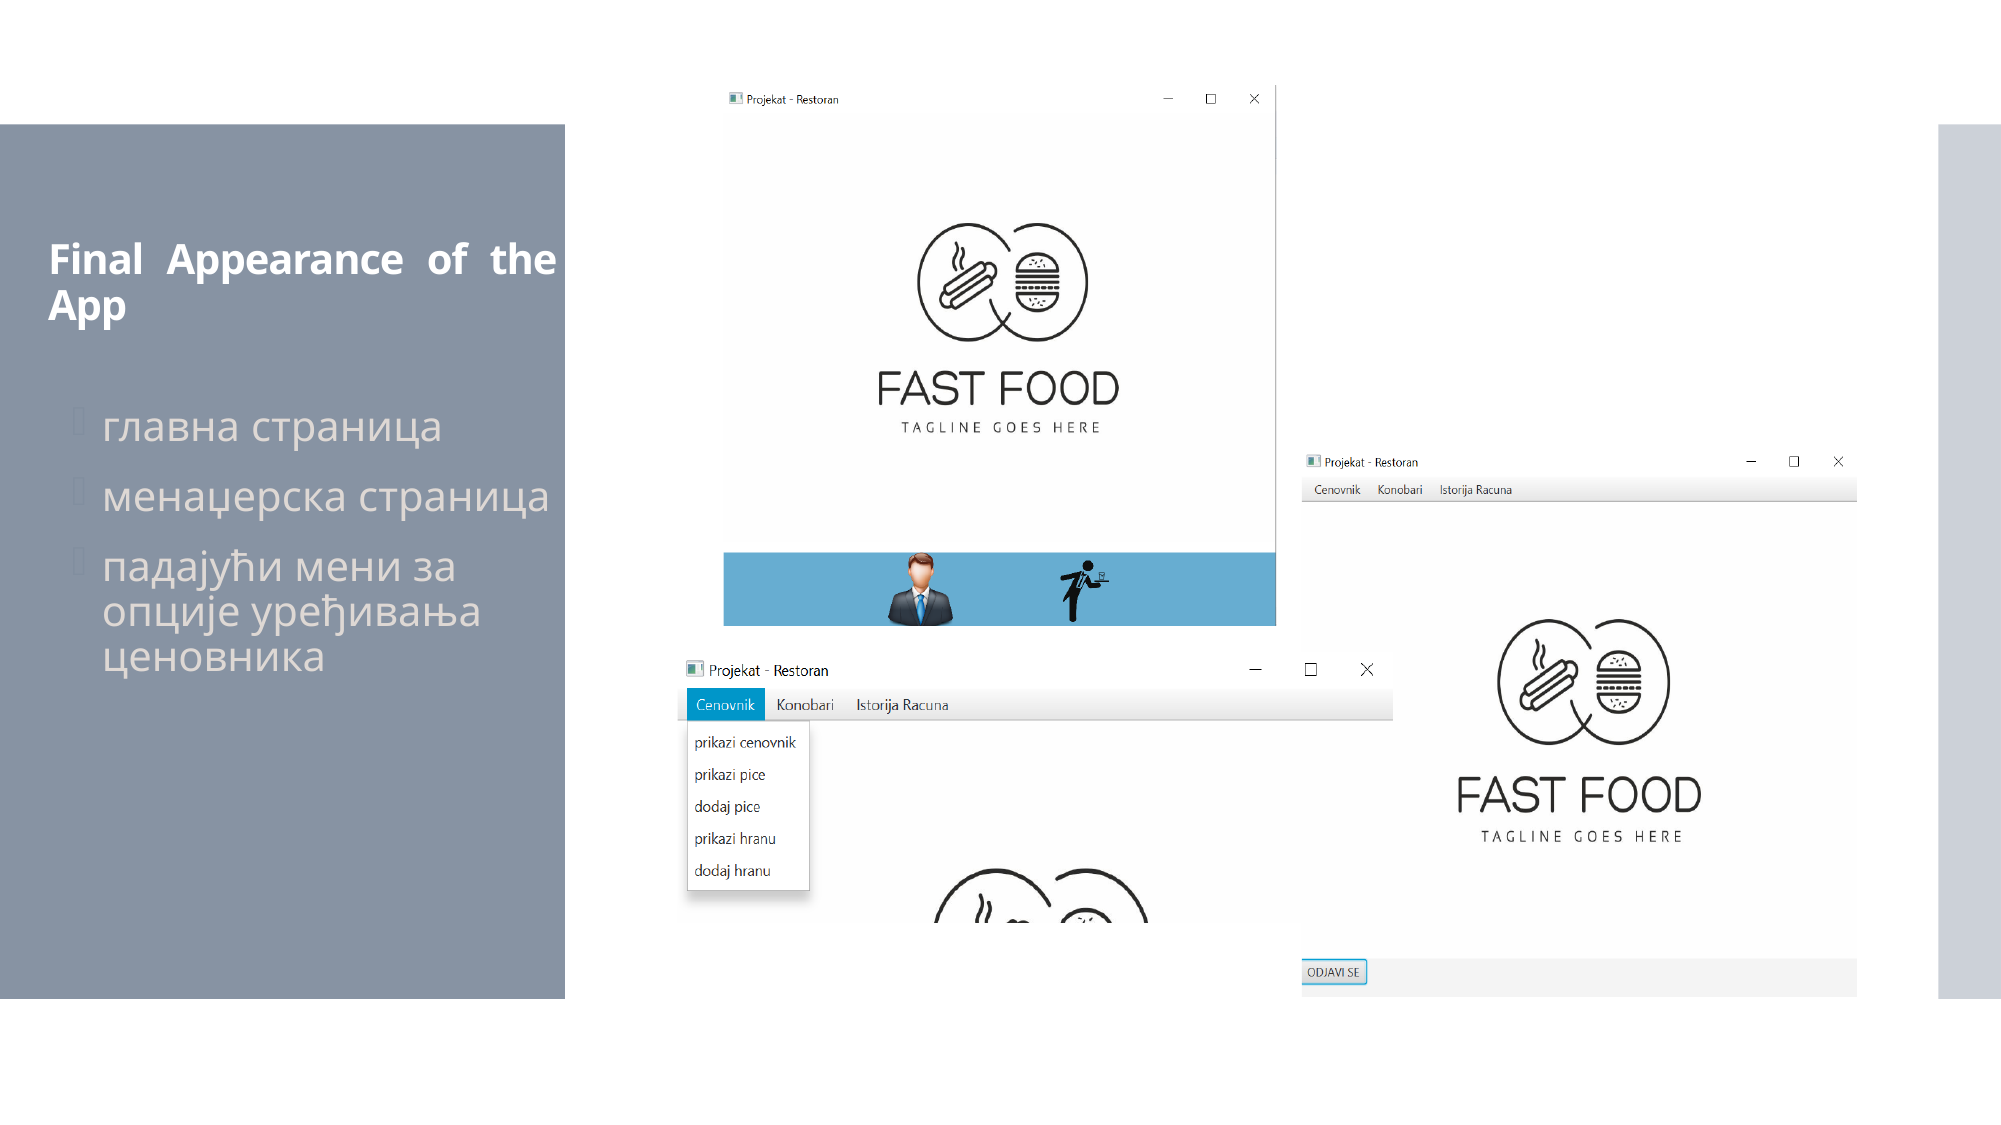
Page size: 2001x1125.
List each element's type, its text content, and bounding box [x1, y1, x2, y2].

title Final Appearance of the App [33, 211, 572, 356]
picture [677, 449, 1858, 997]
picture [723, 85, 1277, 627]
text_box главна страница менаџерска страница падајући мени за опције уређивања ценовника [57, 397, 582, 788]
